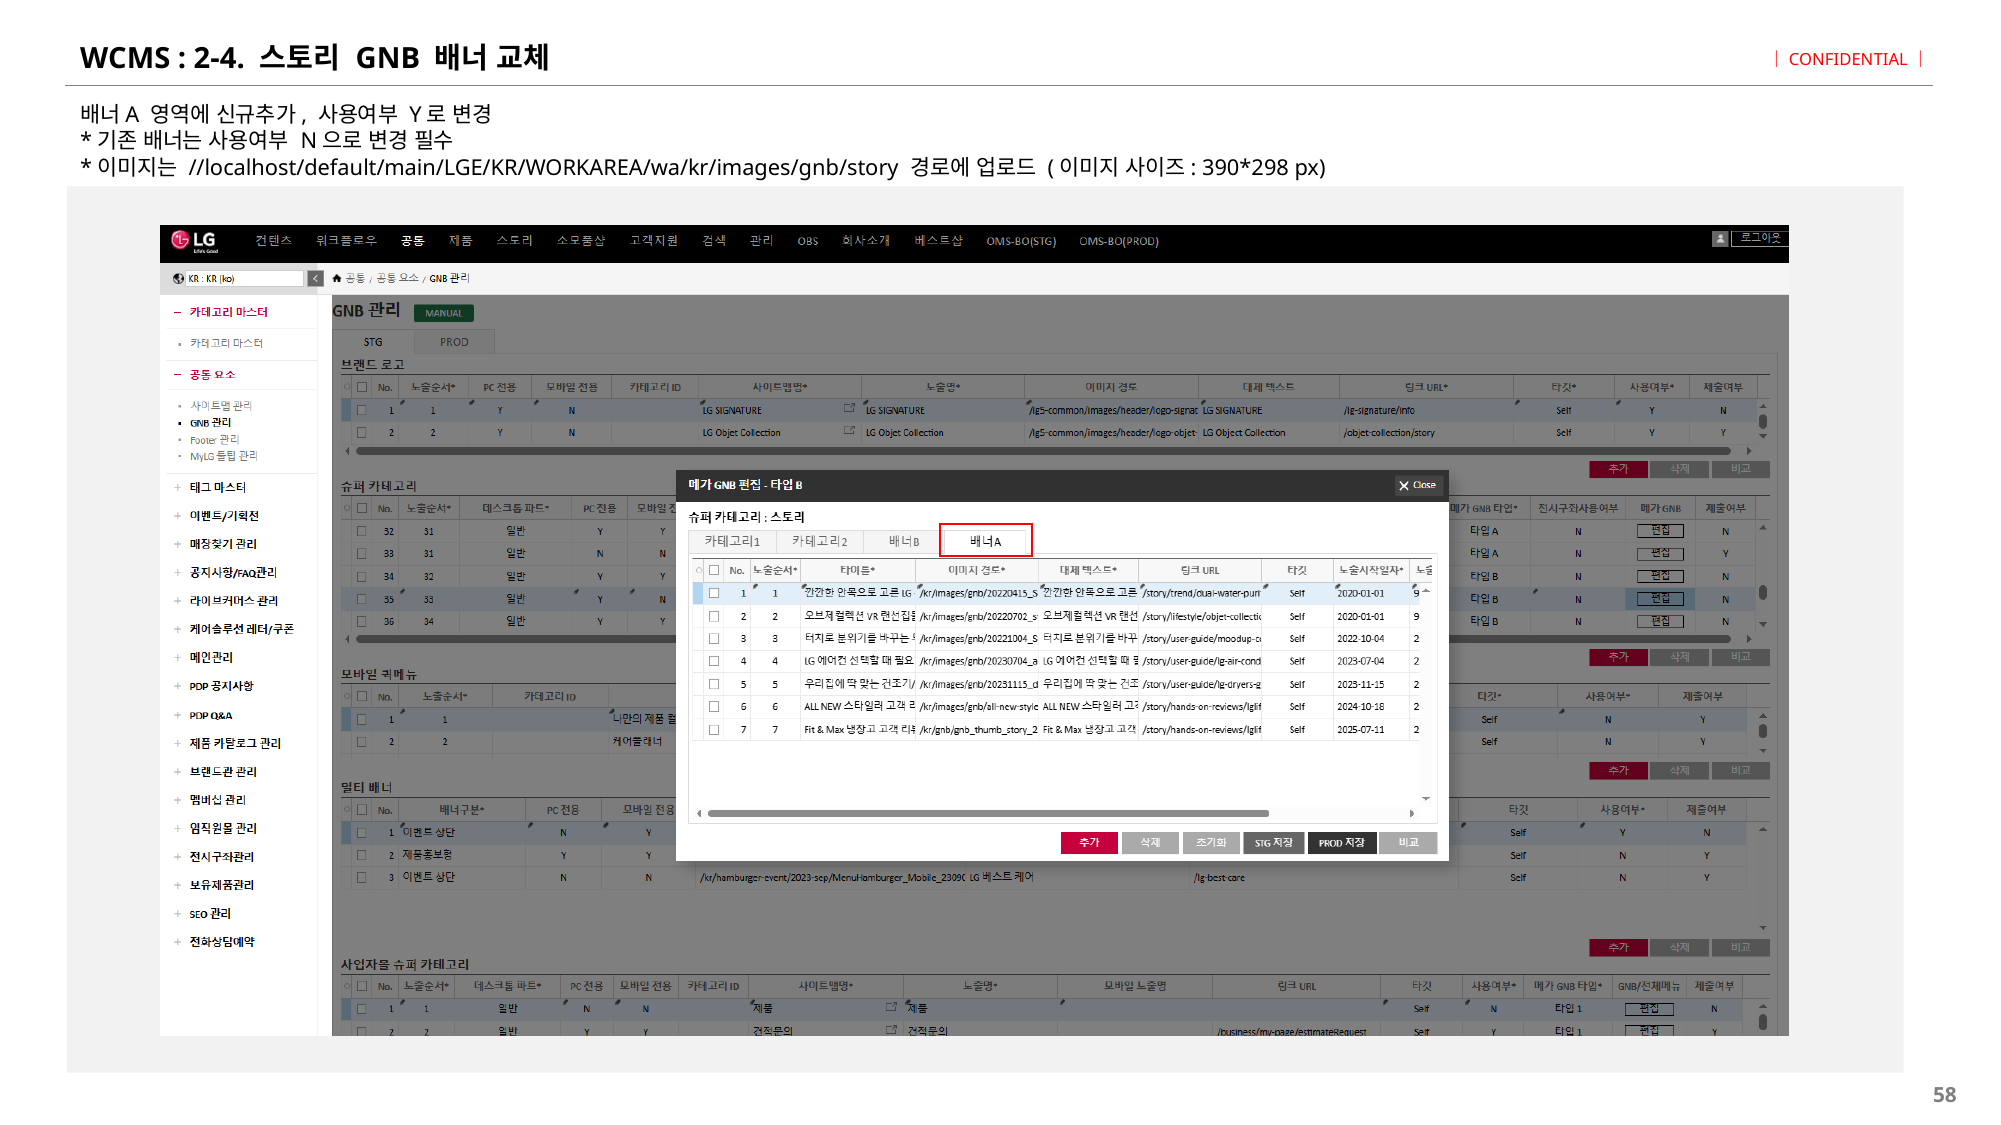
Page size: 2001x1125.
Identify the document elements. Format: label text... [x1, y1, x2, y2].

title WCMS : 2-4. 스토리 GNB 배너 교체 [65, 32, 1935, 86]
text_box 배너A 영역에 신규추가, 사용여부 Y로 변경 *기존 배너는 사용여부 N으로 변경 필수 *이미지는 //localhost/default/main/LGE/KR/WORKAREA/wa/kr/images/gnb/story 경로에 업로드 (이미지 사이즈: 390*298 px) [65, 93, 1458, 188]
text_box [66, 185, 1905, 1074]
picture [160, 225, 1789, 1036]
